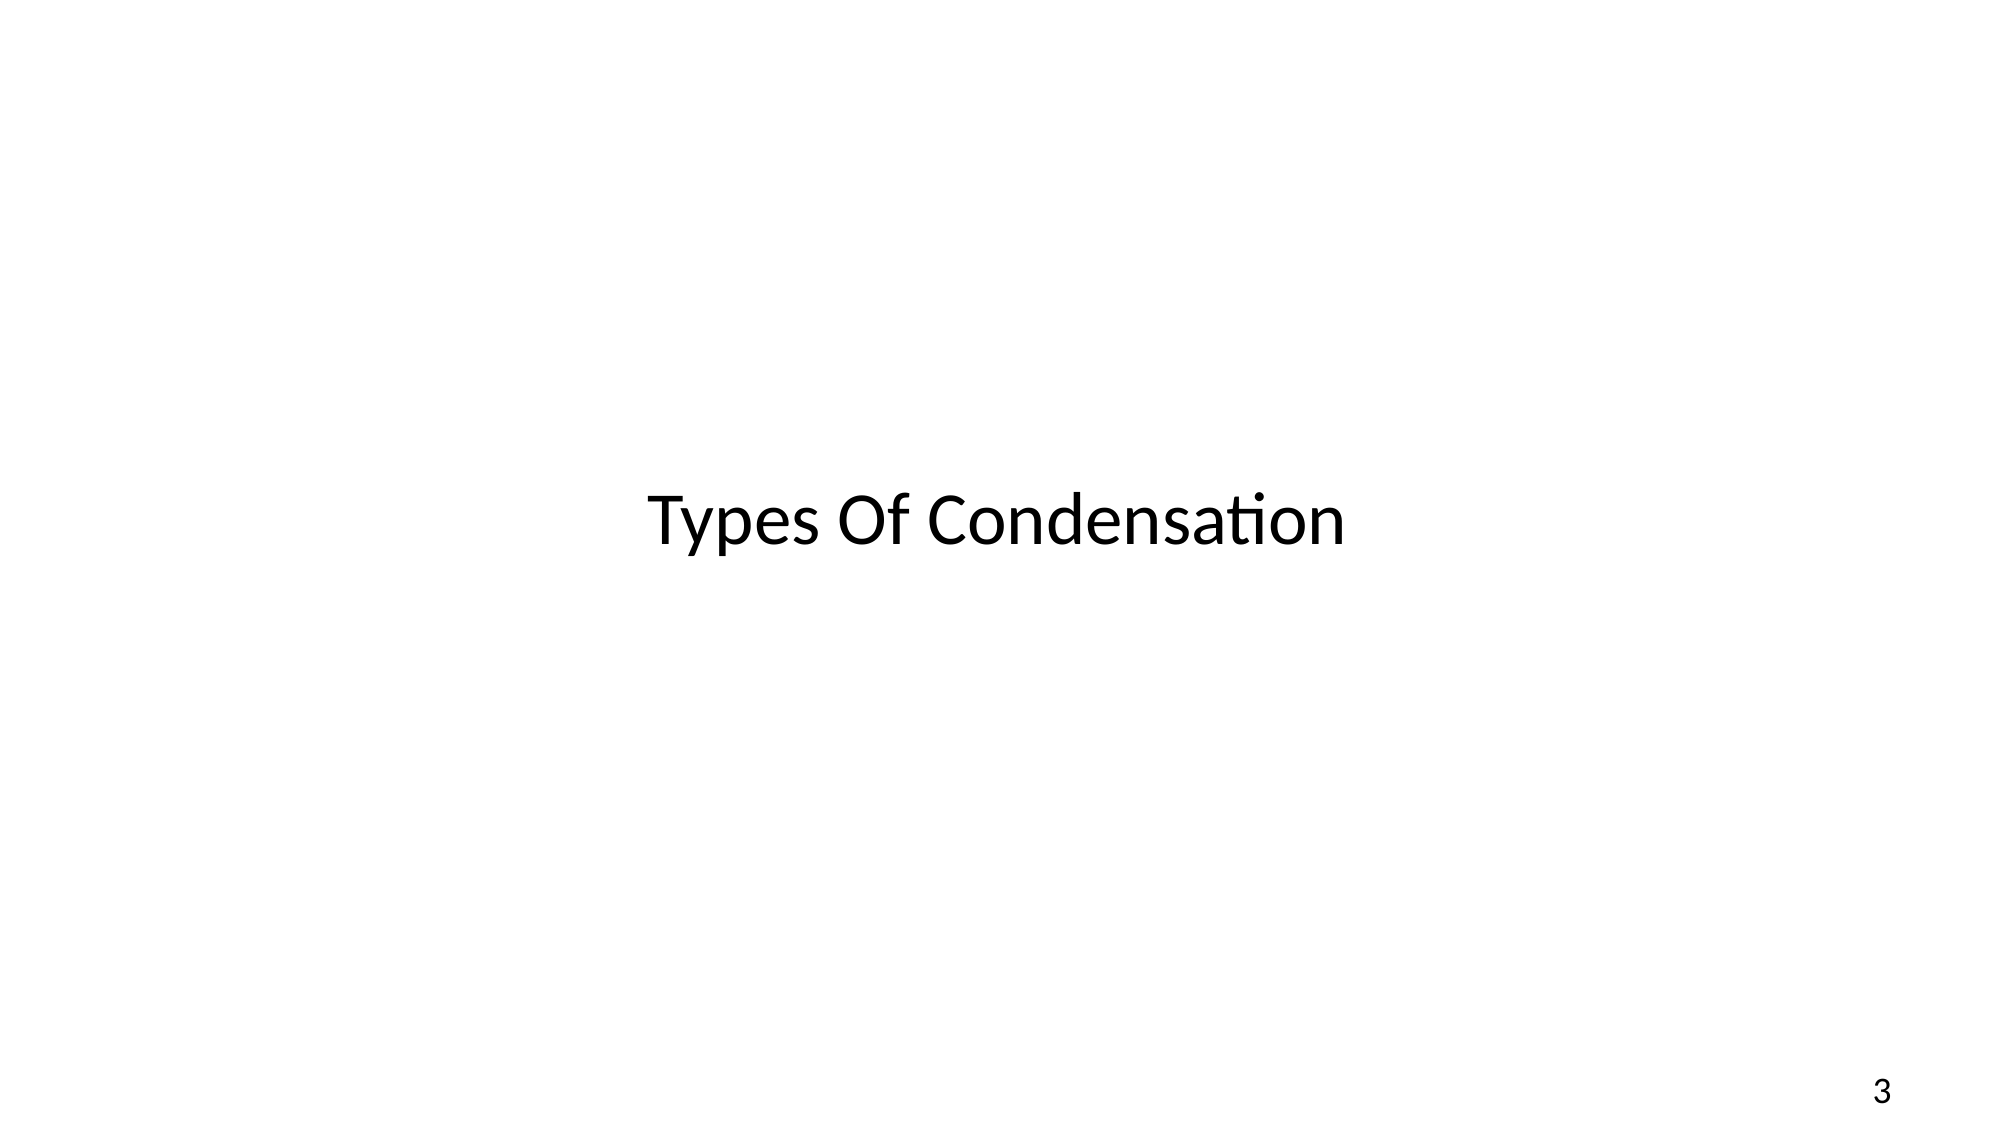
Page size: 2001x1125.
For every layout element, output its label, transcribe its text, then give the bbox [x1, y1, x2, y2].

text_box Types Of Condensation [633, 462, 1437, 568]
text_box 3 [1857, 1059, 1907, 1119]
